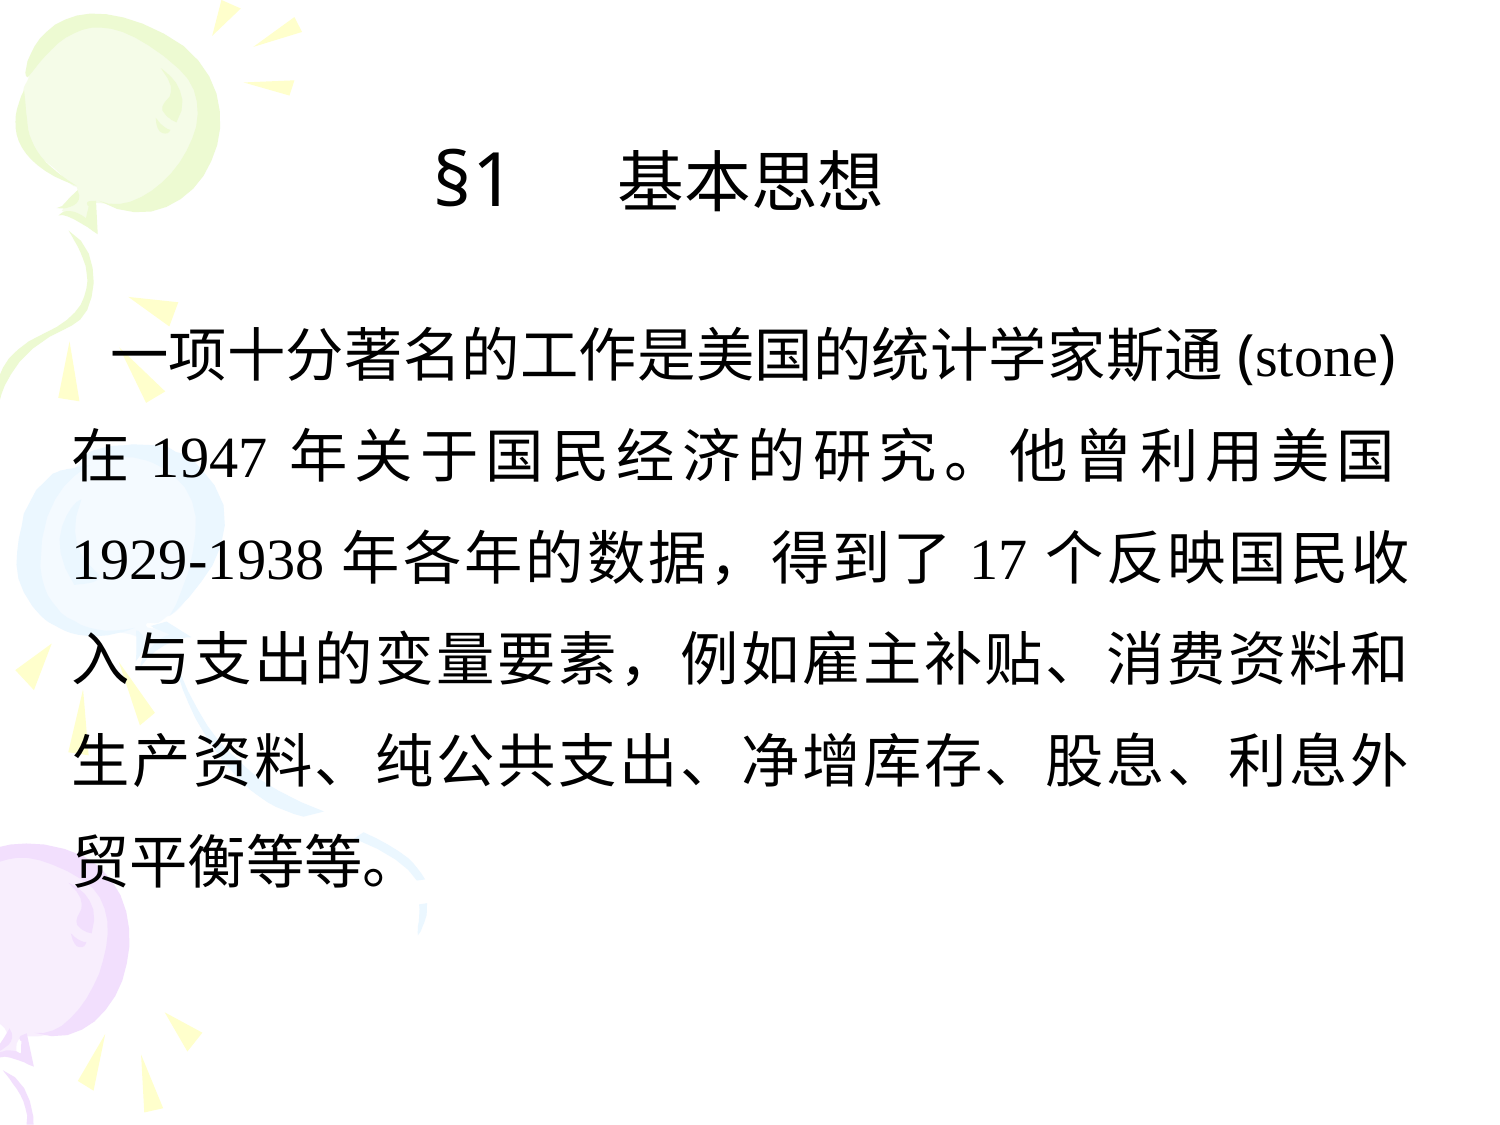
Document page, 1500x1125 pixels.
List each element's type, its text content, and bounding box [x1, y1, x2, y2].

list 一项十分著名的工作是美国的统计学家斯通(stone)在1947年关于国民经济的研究。他曾利用美国1929-1938年各年的数据，得到了17个反映国民收入与支出的变量要素，例如雇主补贴、消费资料和生产资料、纯公共支出、净增库存、股息、利息外贸平衡等等。 [0, 278, 1425, 986]
text_box §1 基本思想 [419, 113, 1181, 239]
